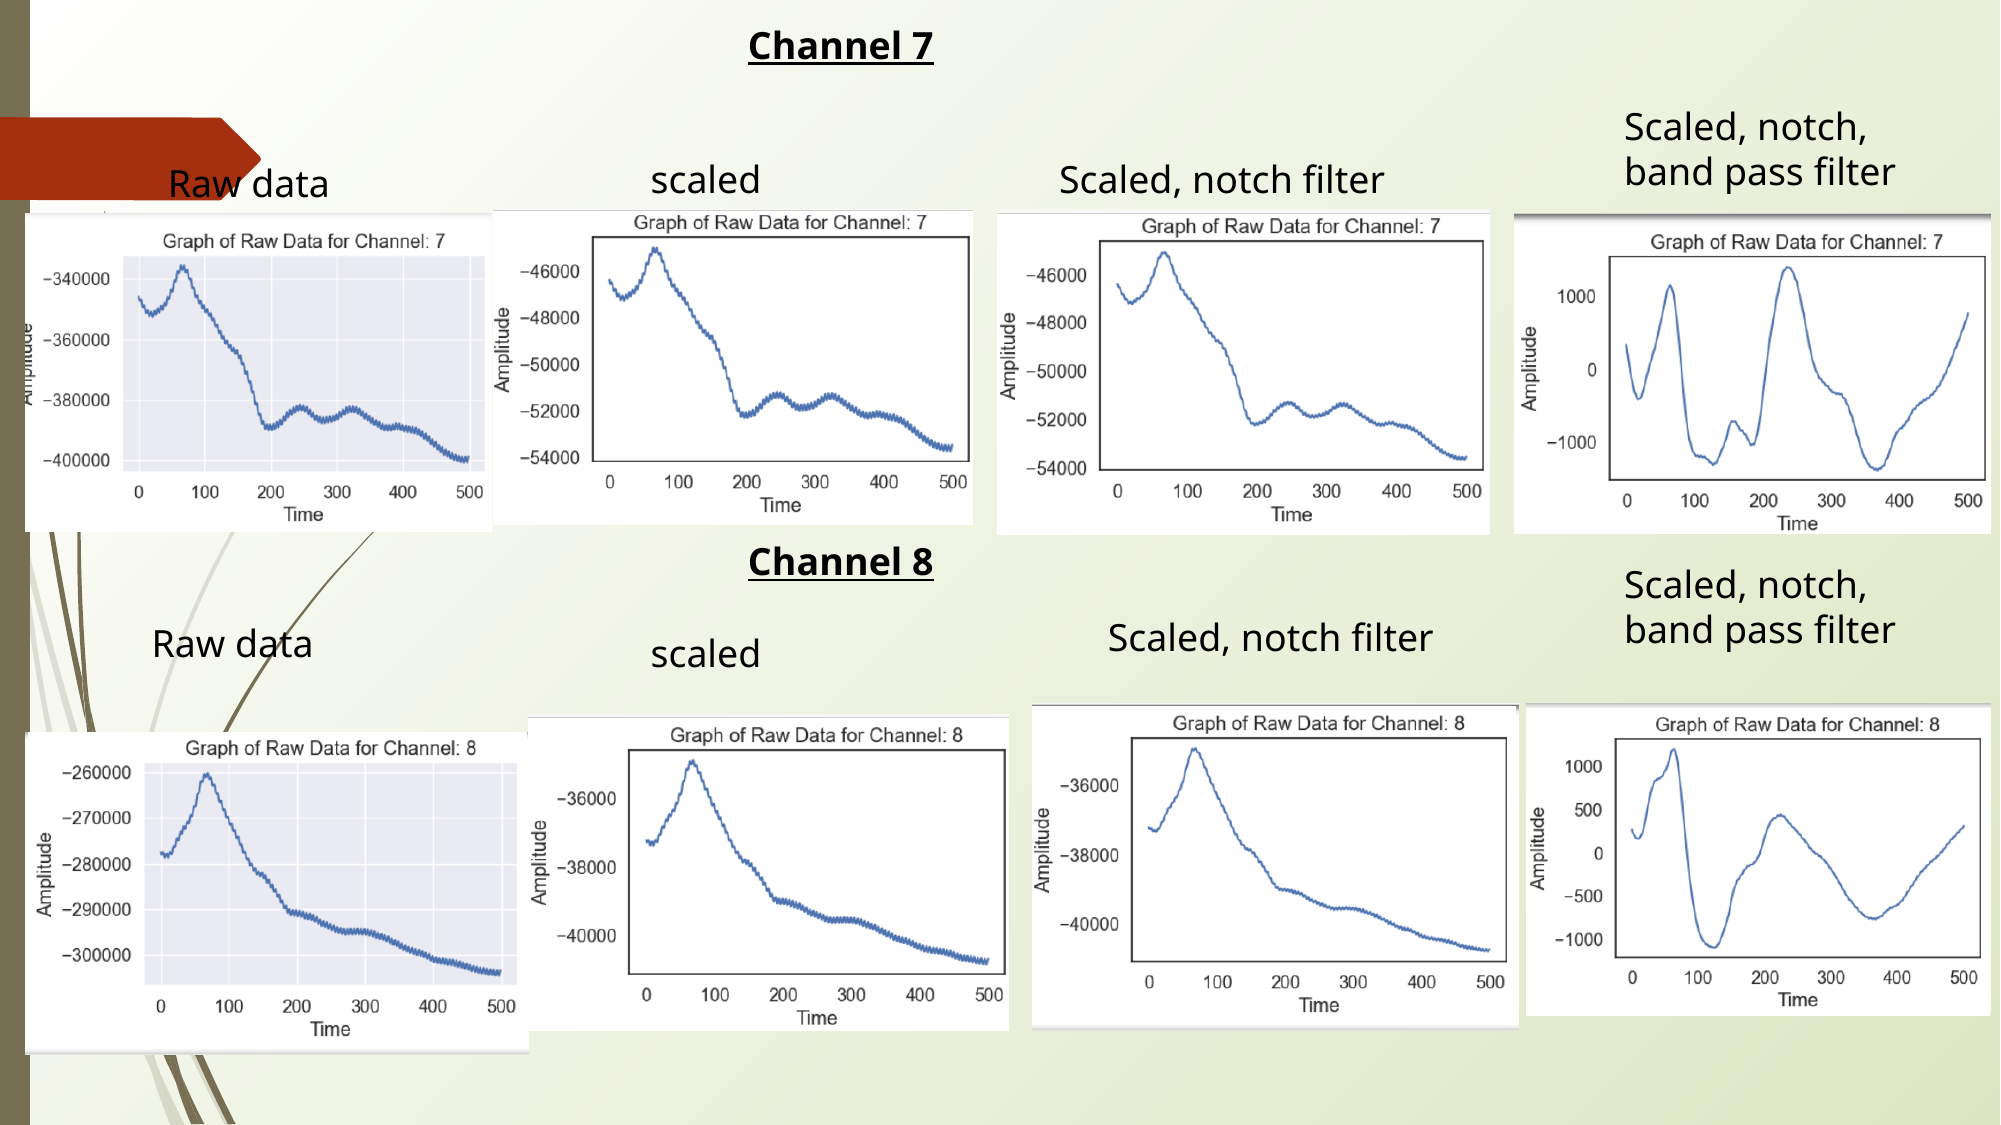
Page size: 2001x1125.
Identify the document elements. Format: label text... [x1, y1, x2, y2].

picture [24, 209, 973, 532]
text_box Channel 7 [732, 14, 993, 75]
picture [1031, 703, 1519, 1031]
text_box scaled [635, 148, 790, 207]
picture [1526, 703, 1991, 1016]
text_box Scaled, notch filter [1044, 148, 1418, 208]
picture [996, 209, 1491, 536]
text_box Raw data [152, 152, 365, 211]
picture [1514, 213, 1991, 535]
text_box Scaled, notch filter [1092, 606, 1467, 667]
text_box Channel 8 [732, 533, 951, 591]
text_box scaled [635, 622, 790, 683]
text_box Raw data [136, 612, 349, 673]
text_box Scaled, notch, band pass filter [1609, 95, 1919, 201]
picture [24, 714, 1010, 1056]
text_box Scaled, notch, band pass filter [1609, 553, 1919, 659]
